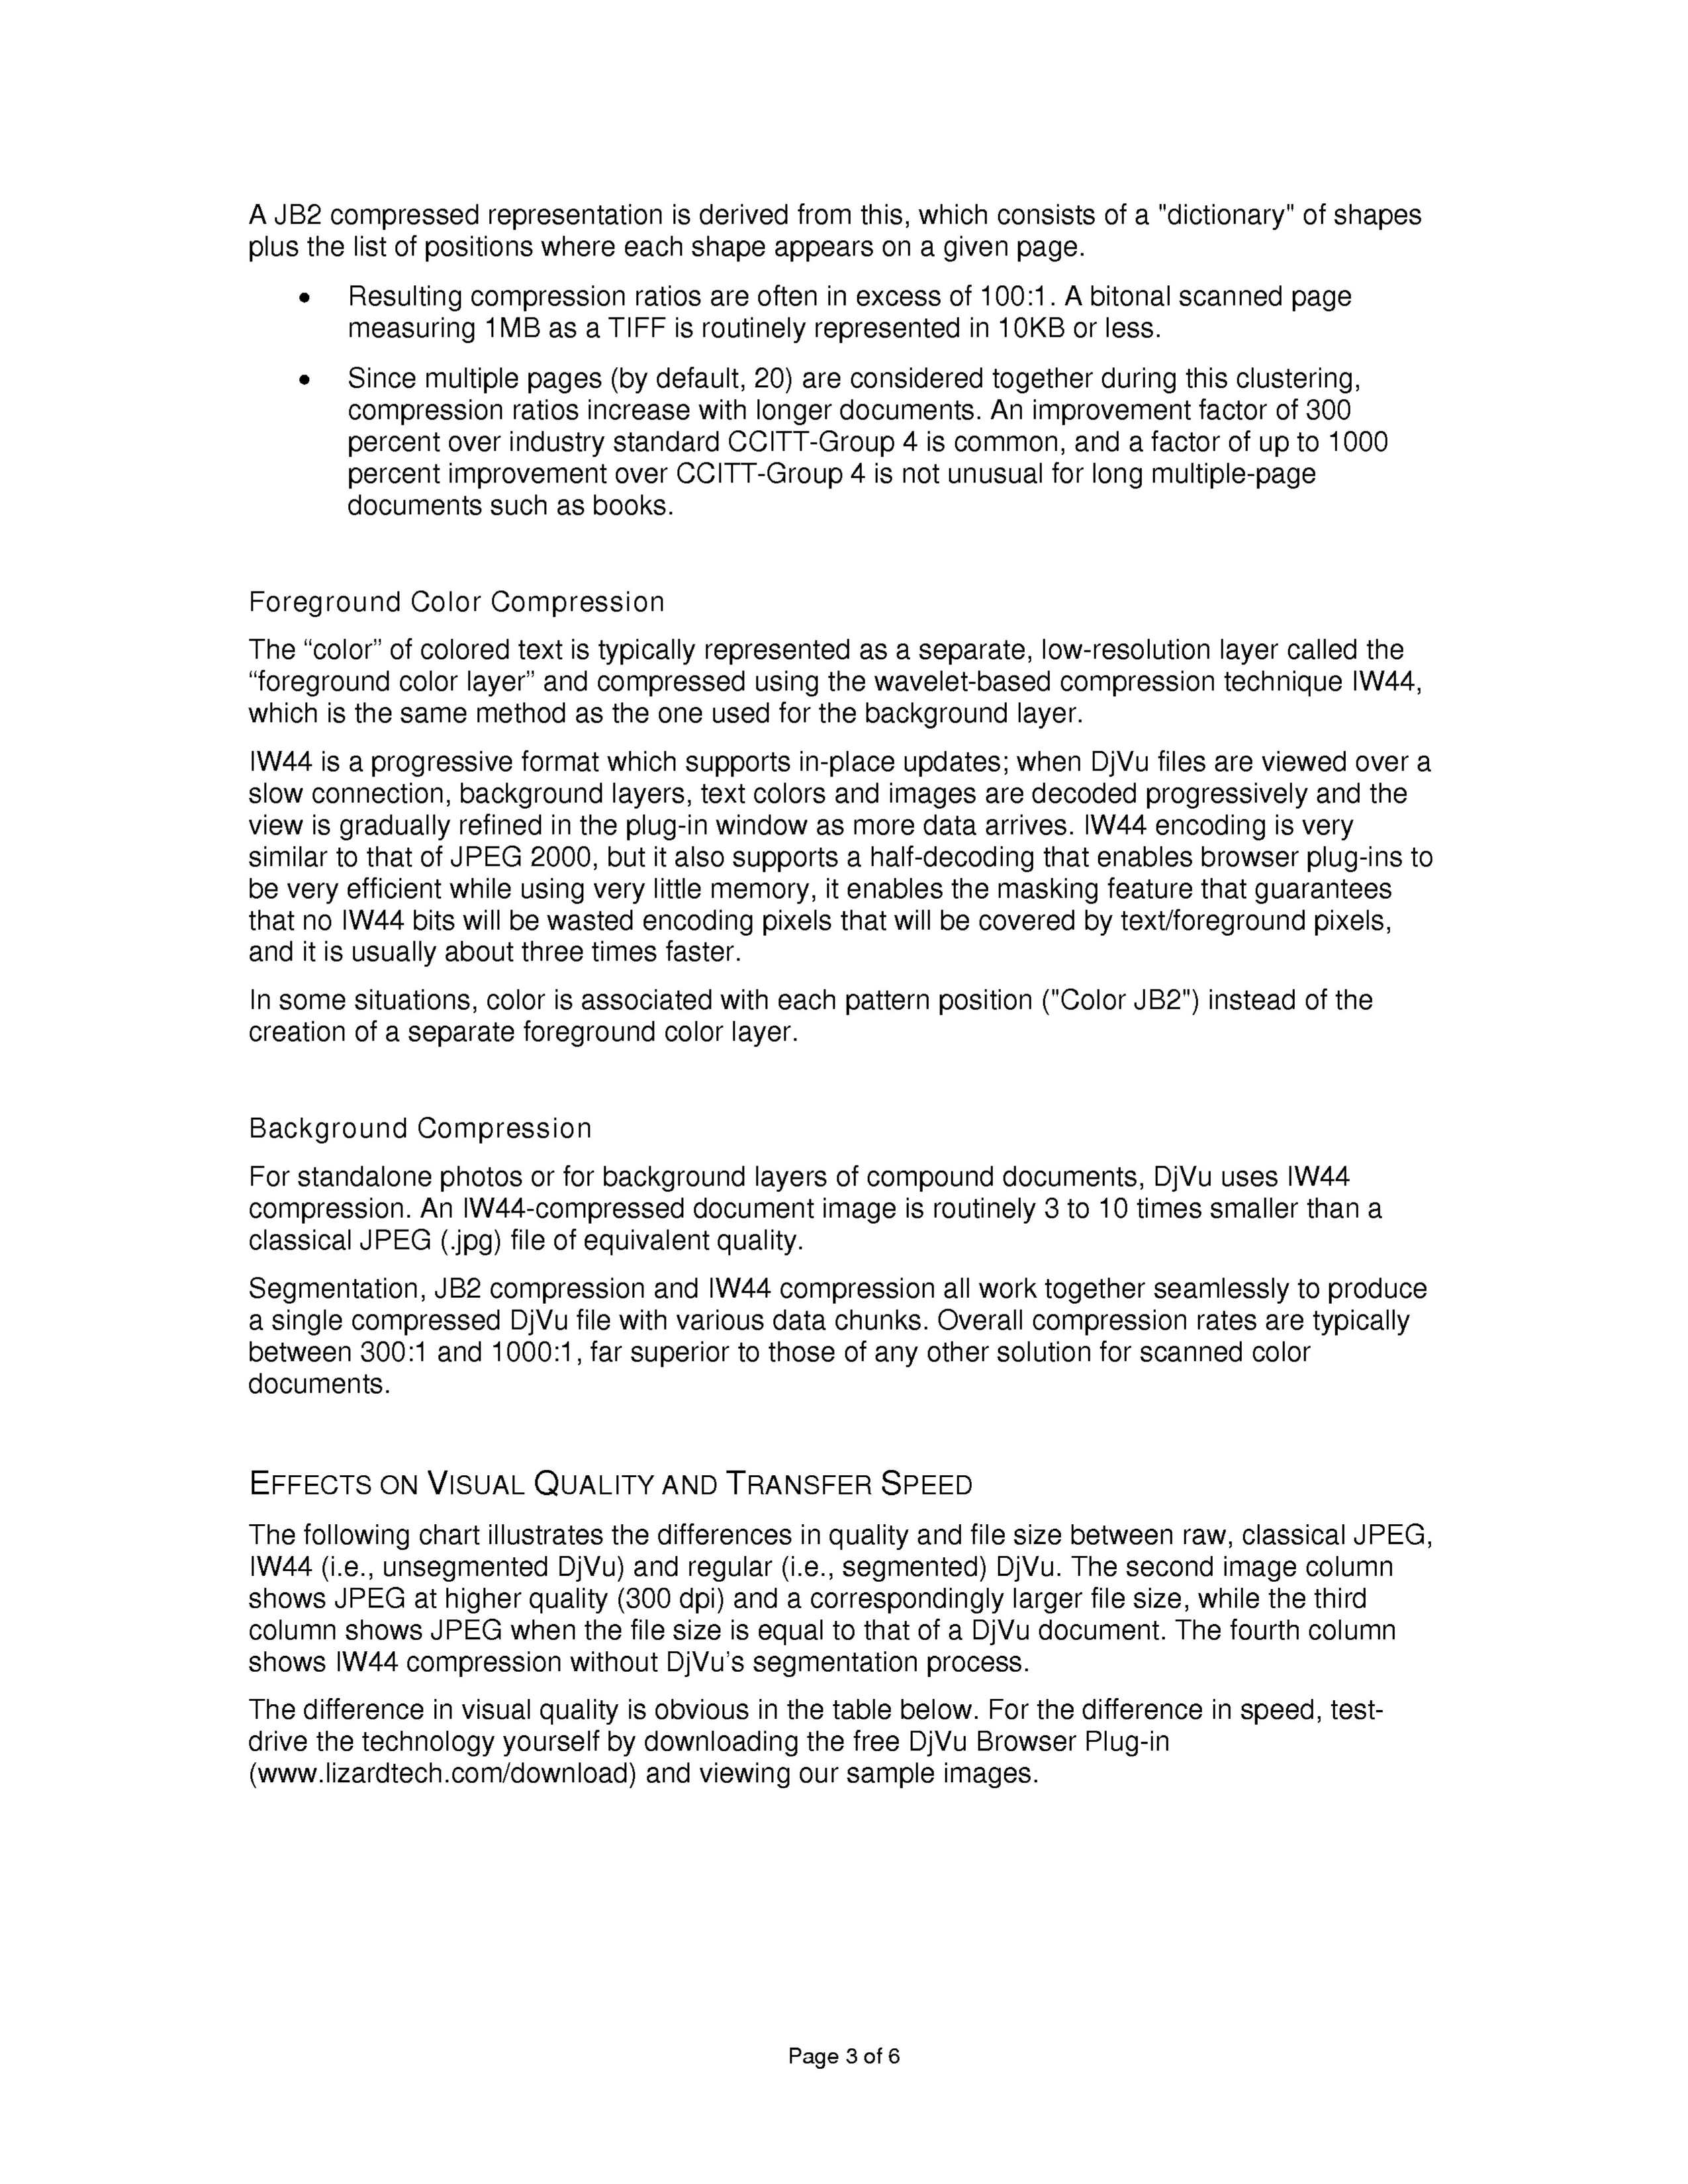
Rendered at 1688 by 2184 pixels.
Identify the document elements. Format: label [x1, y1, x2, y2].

text_box [0, 0, 1688, 2184]
